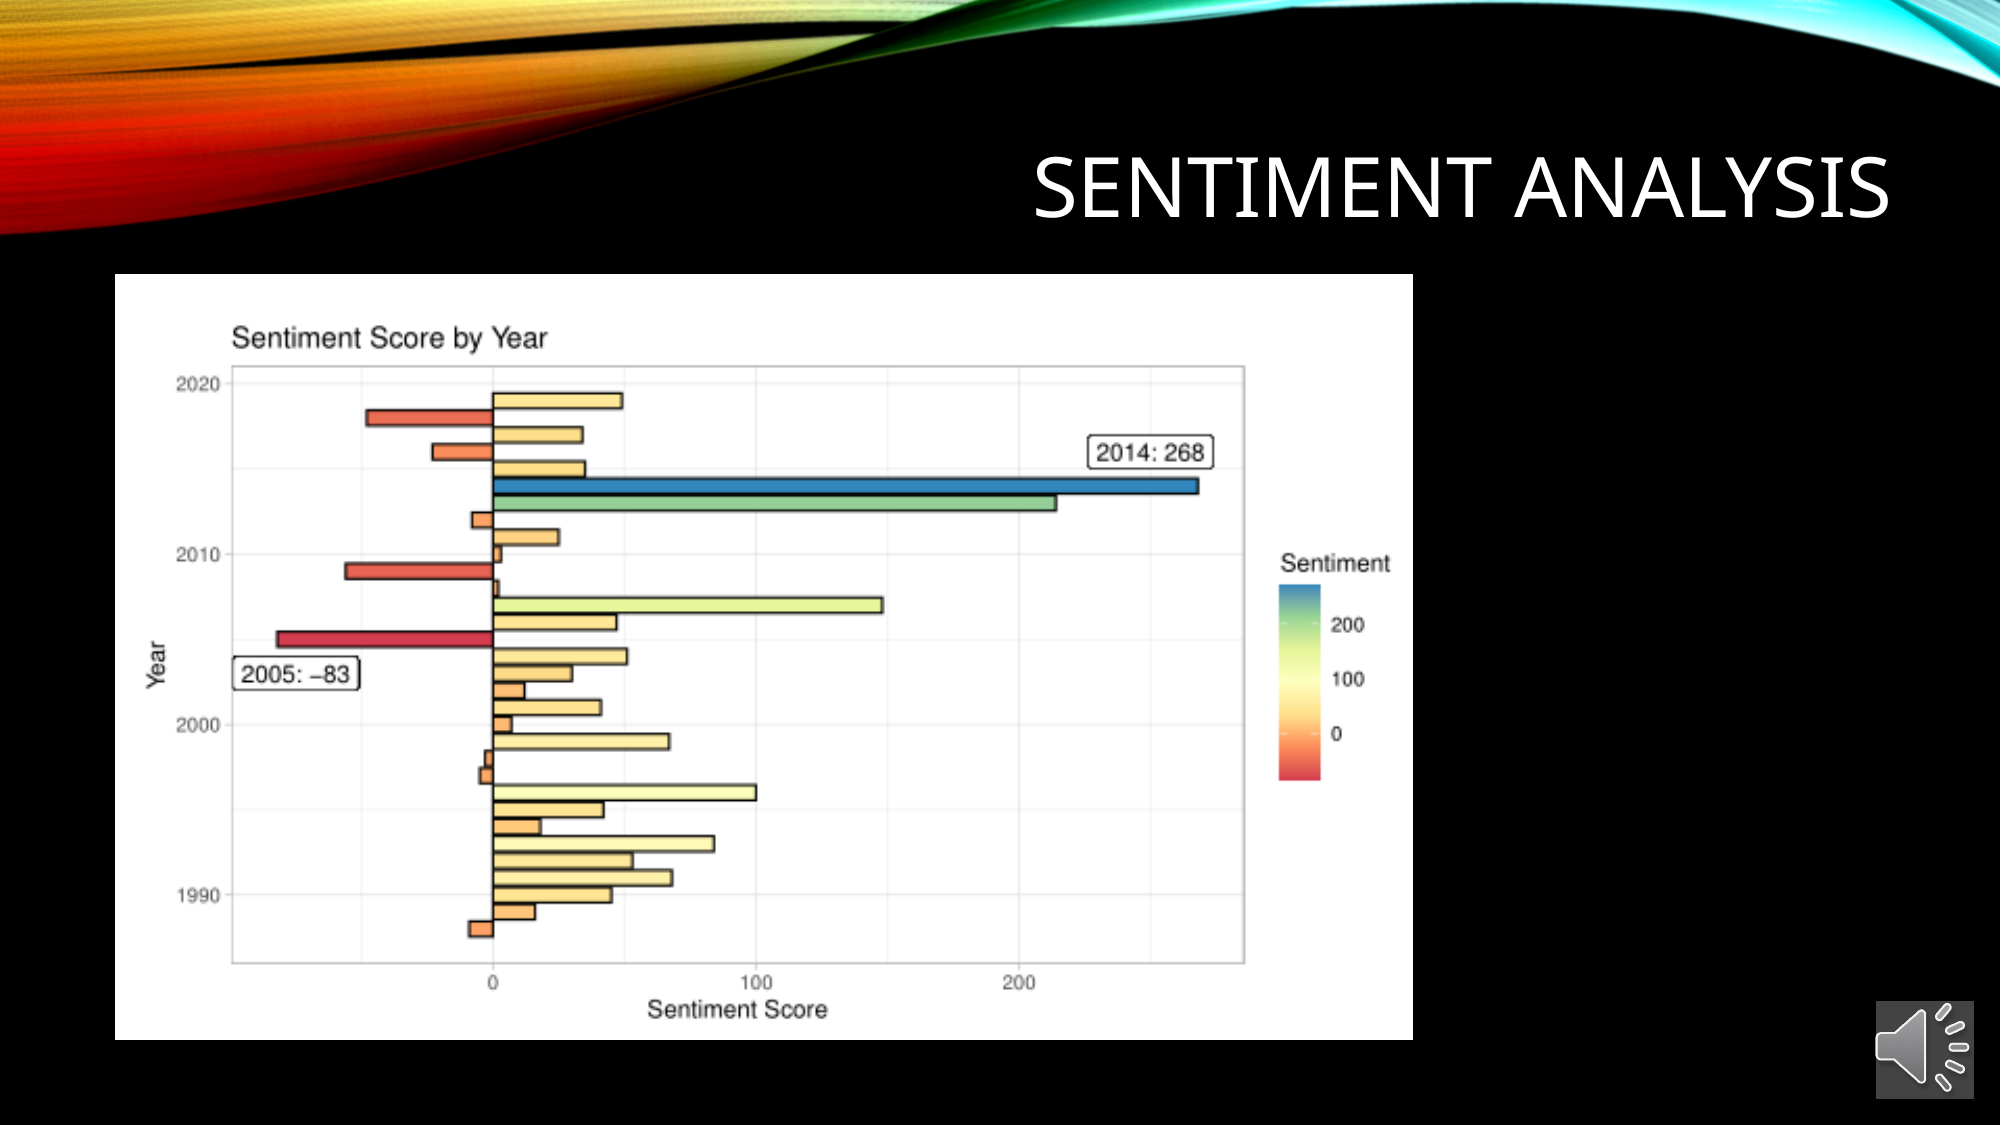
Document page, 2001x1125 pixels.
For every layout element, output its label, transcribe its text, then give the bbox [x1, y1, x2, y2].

picture [0, 0, 2000, 237]
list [115, 274, 1413, 1041]
picture [1874, 999, 1976, 1101]
title Sentiment Analysis [495, 84, 1908, 297]
